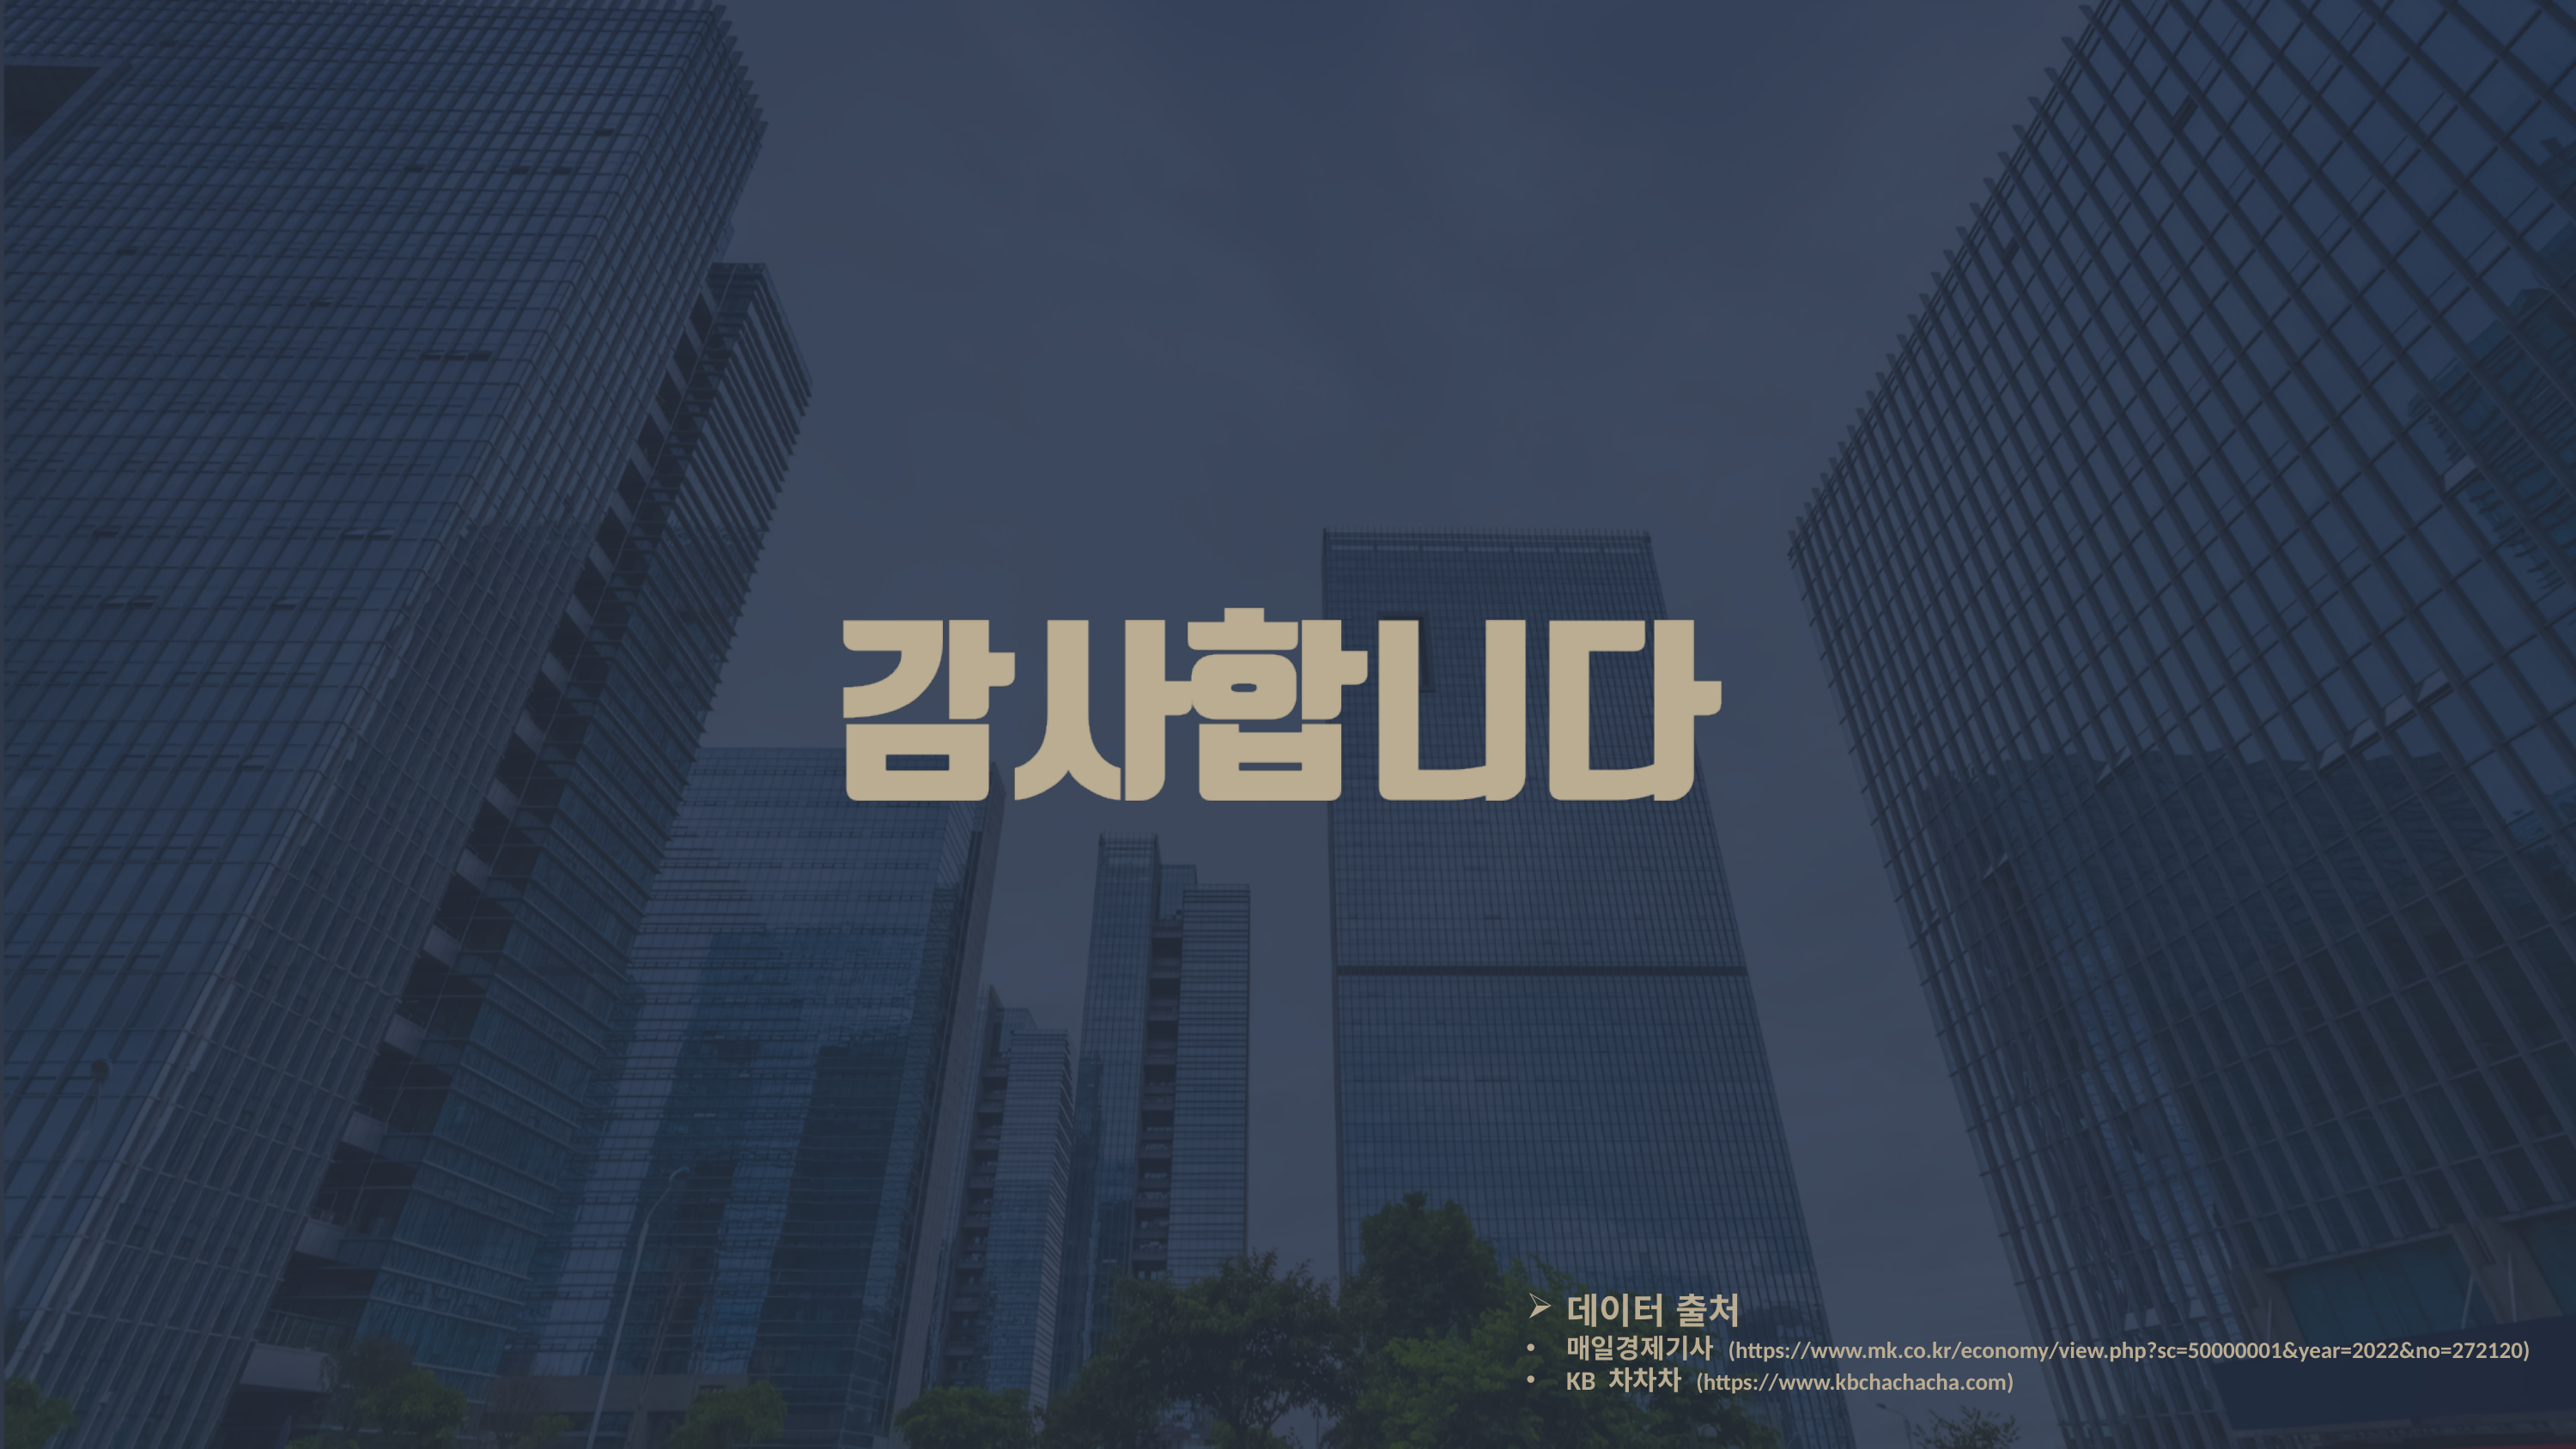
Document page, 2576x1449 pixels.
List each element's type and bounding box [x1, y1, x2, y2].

picture [768, 506, 1924, 1001]
text_box [0, 0, 2576, 1449]
